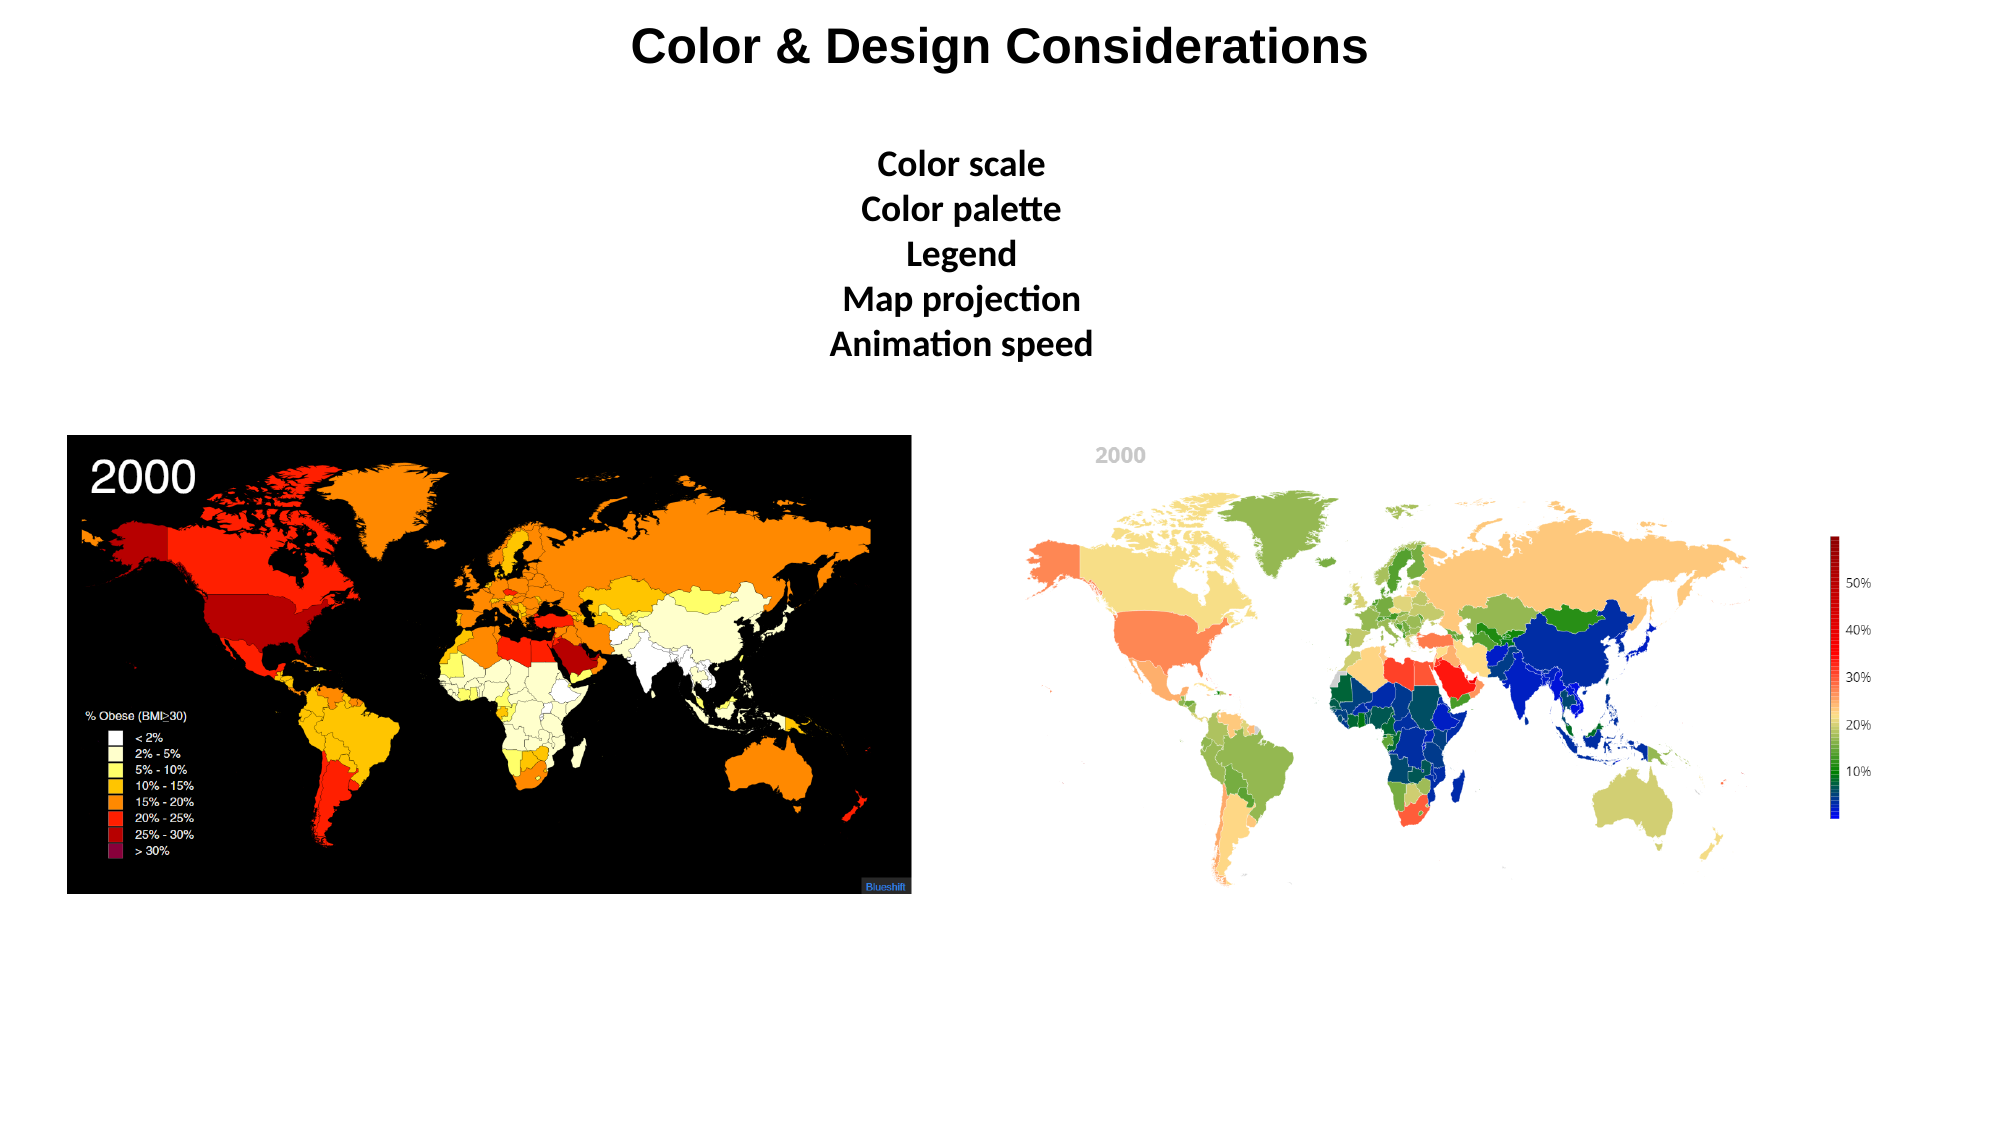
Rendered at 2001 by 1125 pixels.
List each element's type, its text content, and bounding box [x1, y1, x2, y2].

text_box Color & Design Considerations [0, 0, 2000, 96]
text_box Color scale Color palette Legend Map projection Animation speed [814, 131, 1109, 372]
picture [67, 435, 912, 895]
picture [999, 435, 1882, 891]
